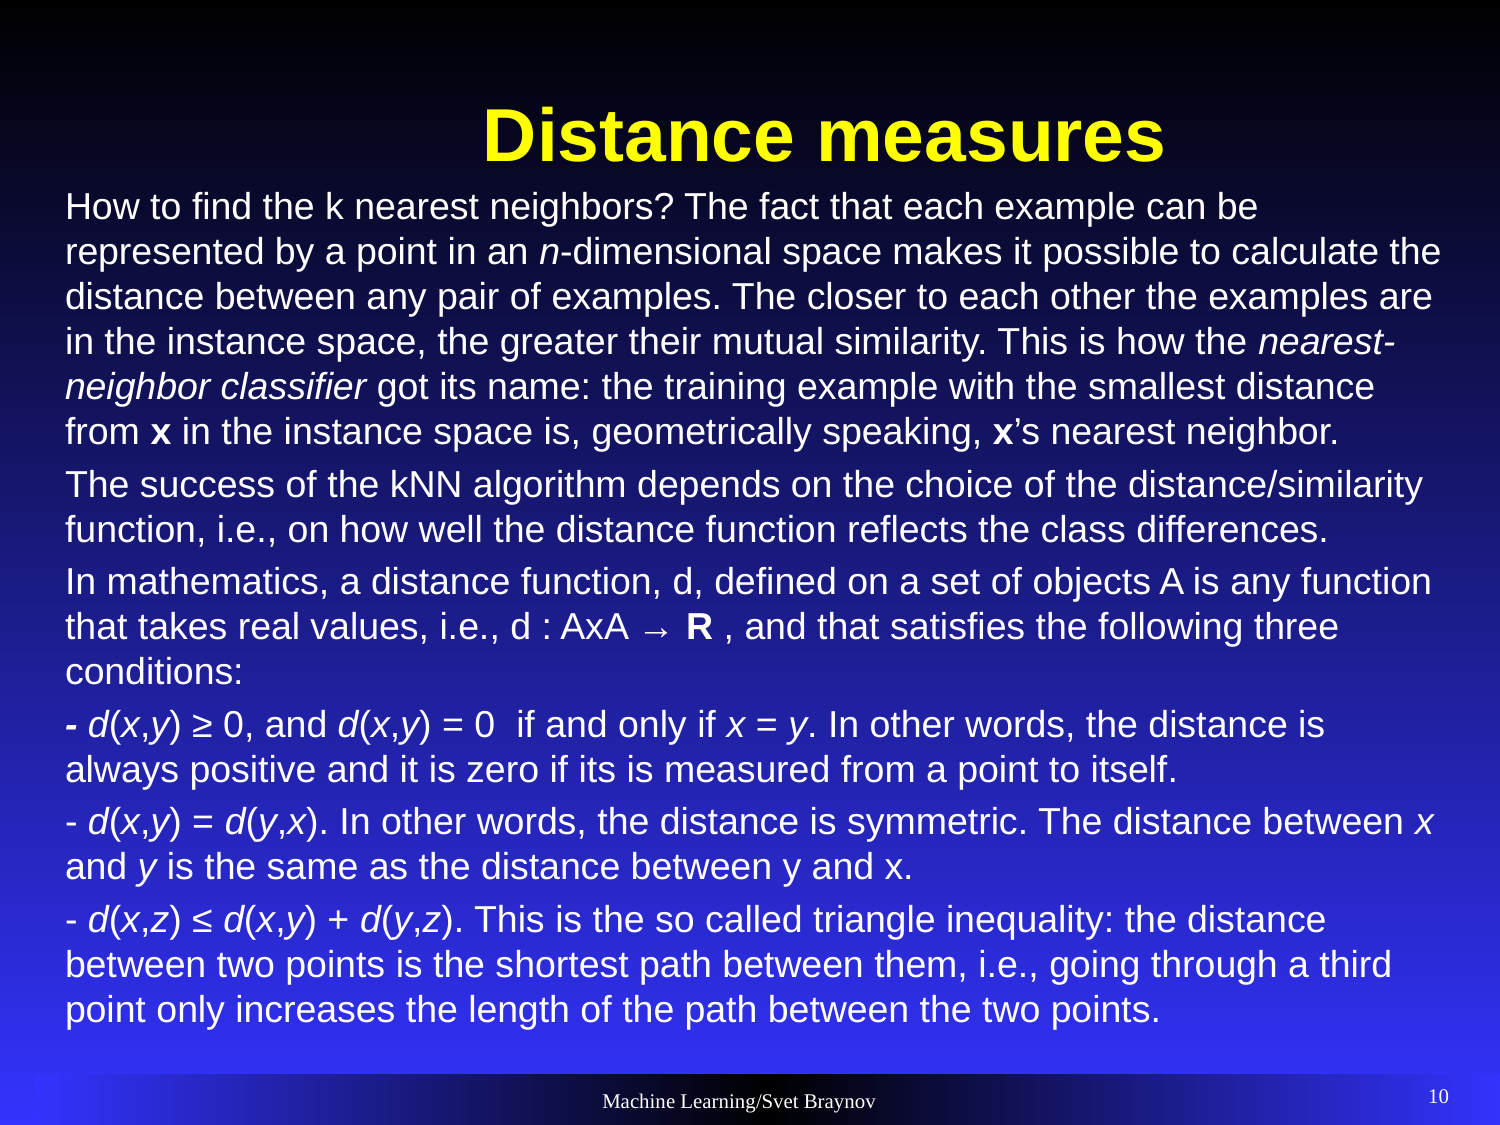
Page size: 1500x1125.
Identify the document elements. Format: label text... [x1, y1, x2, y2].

slide_number 10 [1413, 1074, 1500, 1125]
list How to find the k nearest neighbors? The fact that each example can be represented by a point in an n-dimensional space makes it possible to calculate the distance between any pair of examples. The closer to each other the examples are in the instance space, the greater their mutual similarity. This is how the nearest-neighbor classifier got its name: the training example with the smallest distance from x in the instance space is, geometrically speaking, x’s nearest neighbor. The success of the kNN algorithm depends on the choice of the distance/similarity function, i.e., on how well the distance function reflects the class differences. In mathematics, a distance function, d, defined on a set of objects A is any function that takes real values, i.e., d : AxA → R , and that satisfies the following three conditions: - d(x,y) ≥ 0, and d(x,y) = 0 if and only if x = y. In other words, the distance is always positive and it is zero if its is measured from a point to itself. - d(x,y) = d(y,x). In other words, the distance is symmetric. The distance between x and y is the same as the distance between y and x. - d(x,z) ≤ d(x,y) + d(y,z). This is the so called triangle inequality: the distance between two points is the shortest path between them, i.e., going through a third point only increases the length of the path between the two points. [49, 174, 1461, 851]
title Distance measures [187, 37, 1463, 225]
